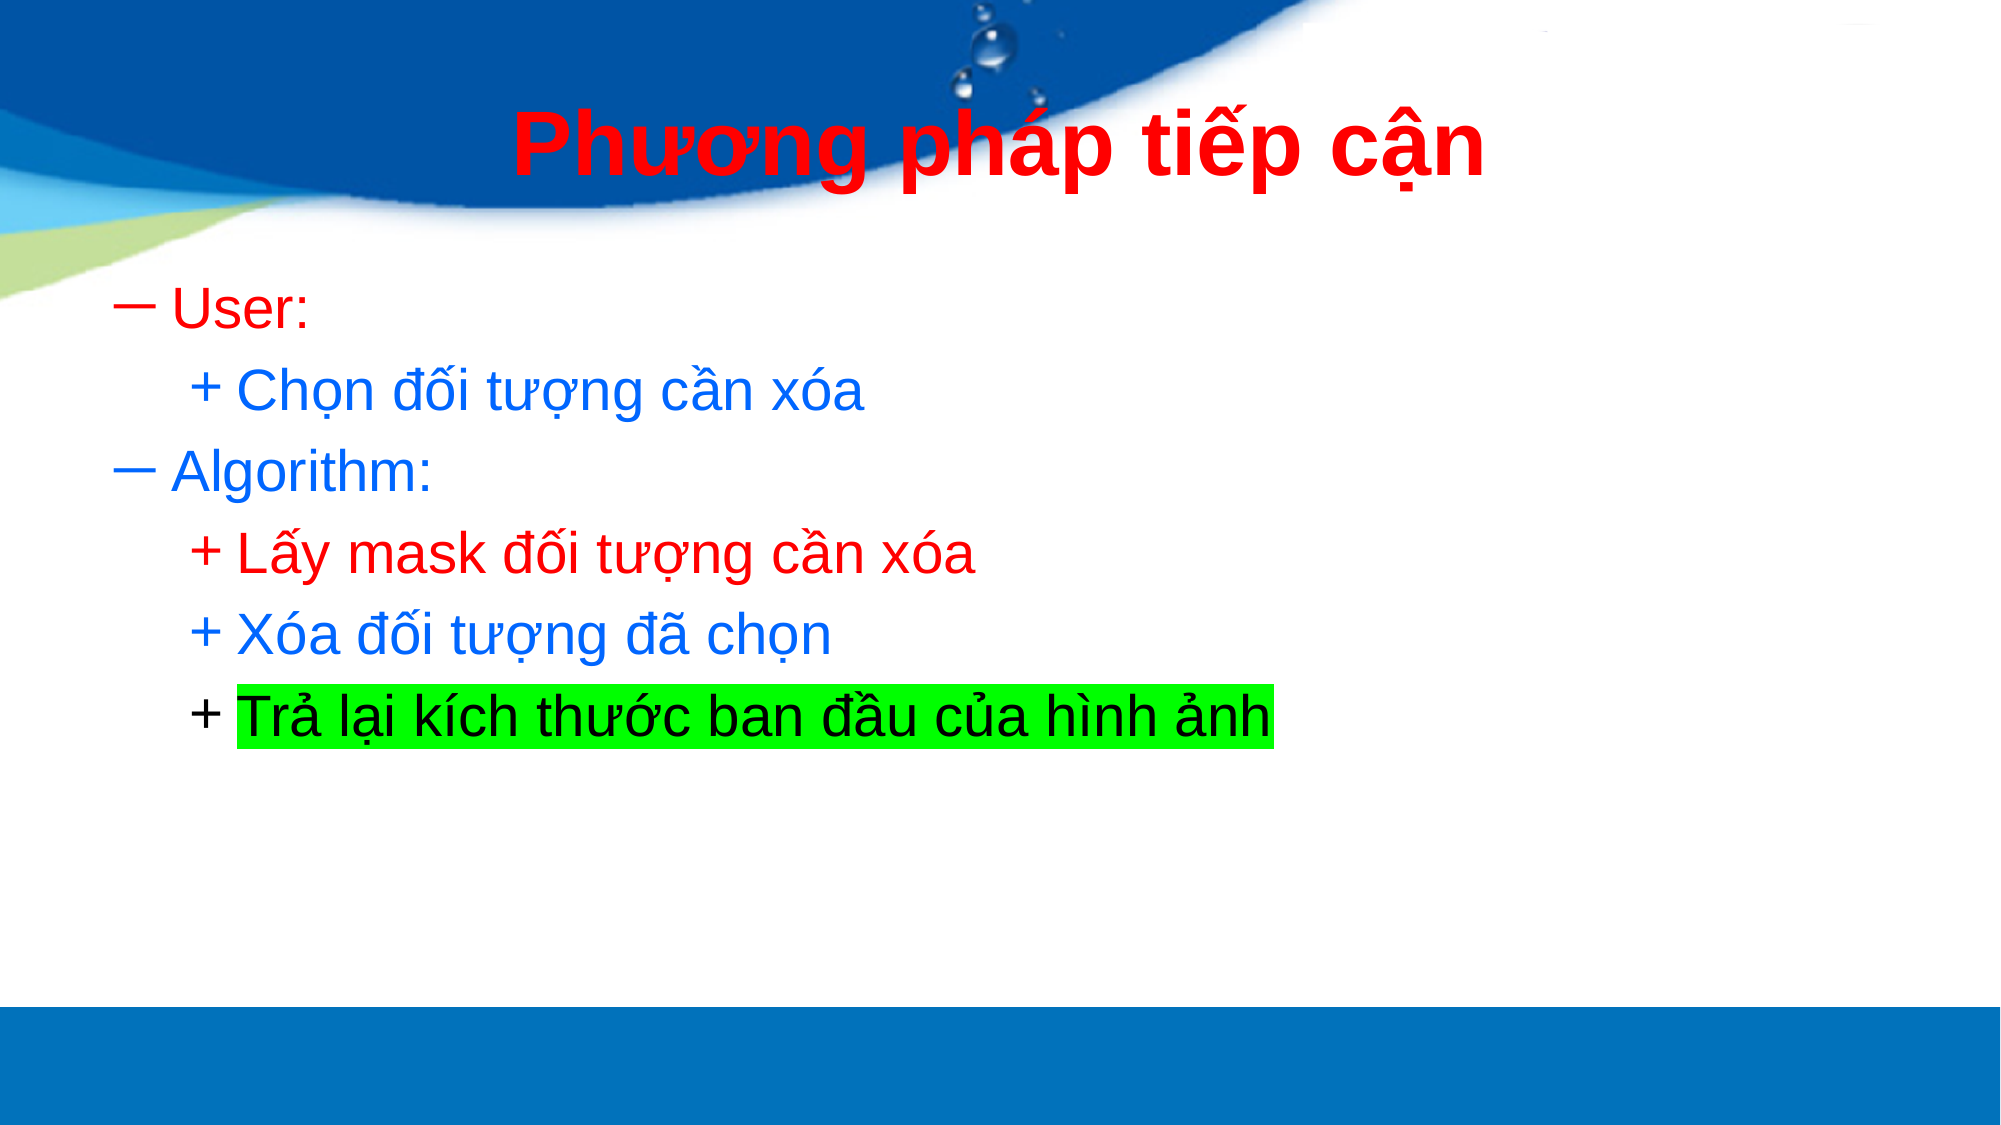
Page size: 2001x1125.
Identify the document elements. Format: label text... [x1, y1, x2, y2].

picture [0, 0, 2001, 1125]
title Phương pháp tiếp cận [99, 45, 1900, 233]
list User: Chọn đối tượng cần xóa Algorithm: Lấy mask đối tượng cần xóa Xóa đối tượng đã chọn Trả lại kích thước ban đầu của hình ảnh [99, 262, 1900, 1005]
